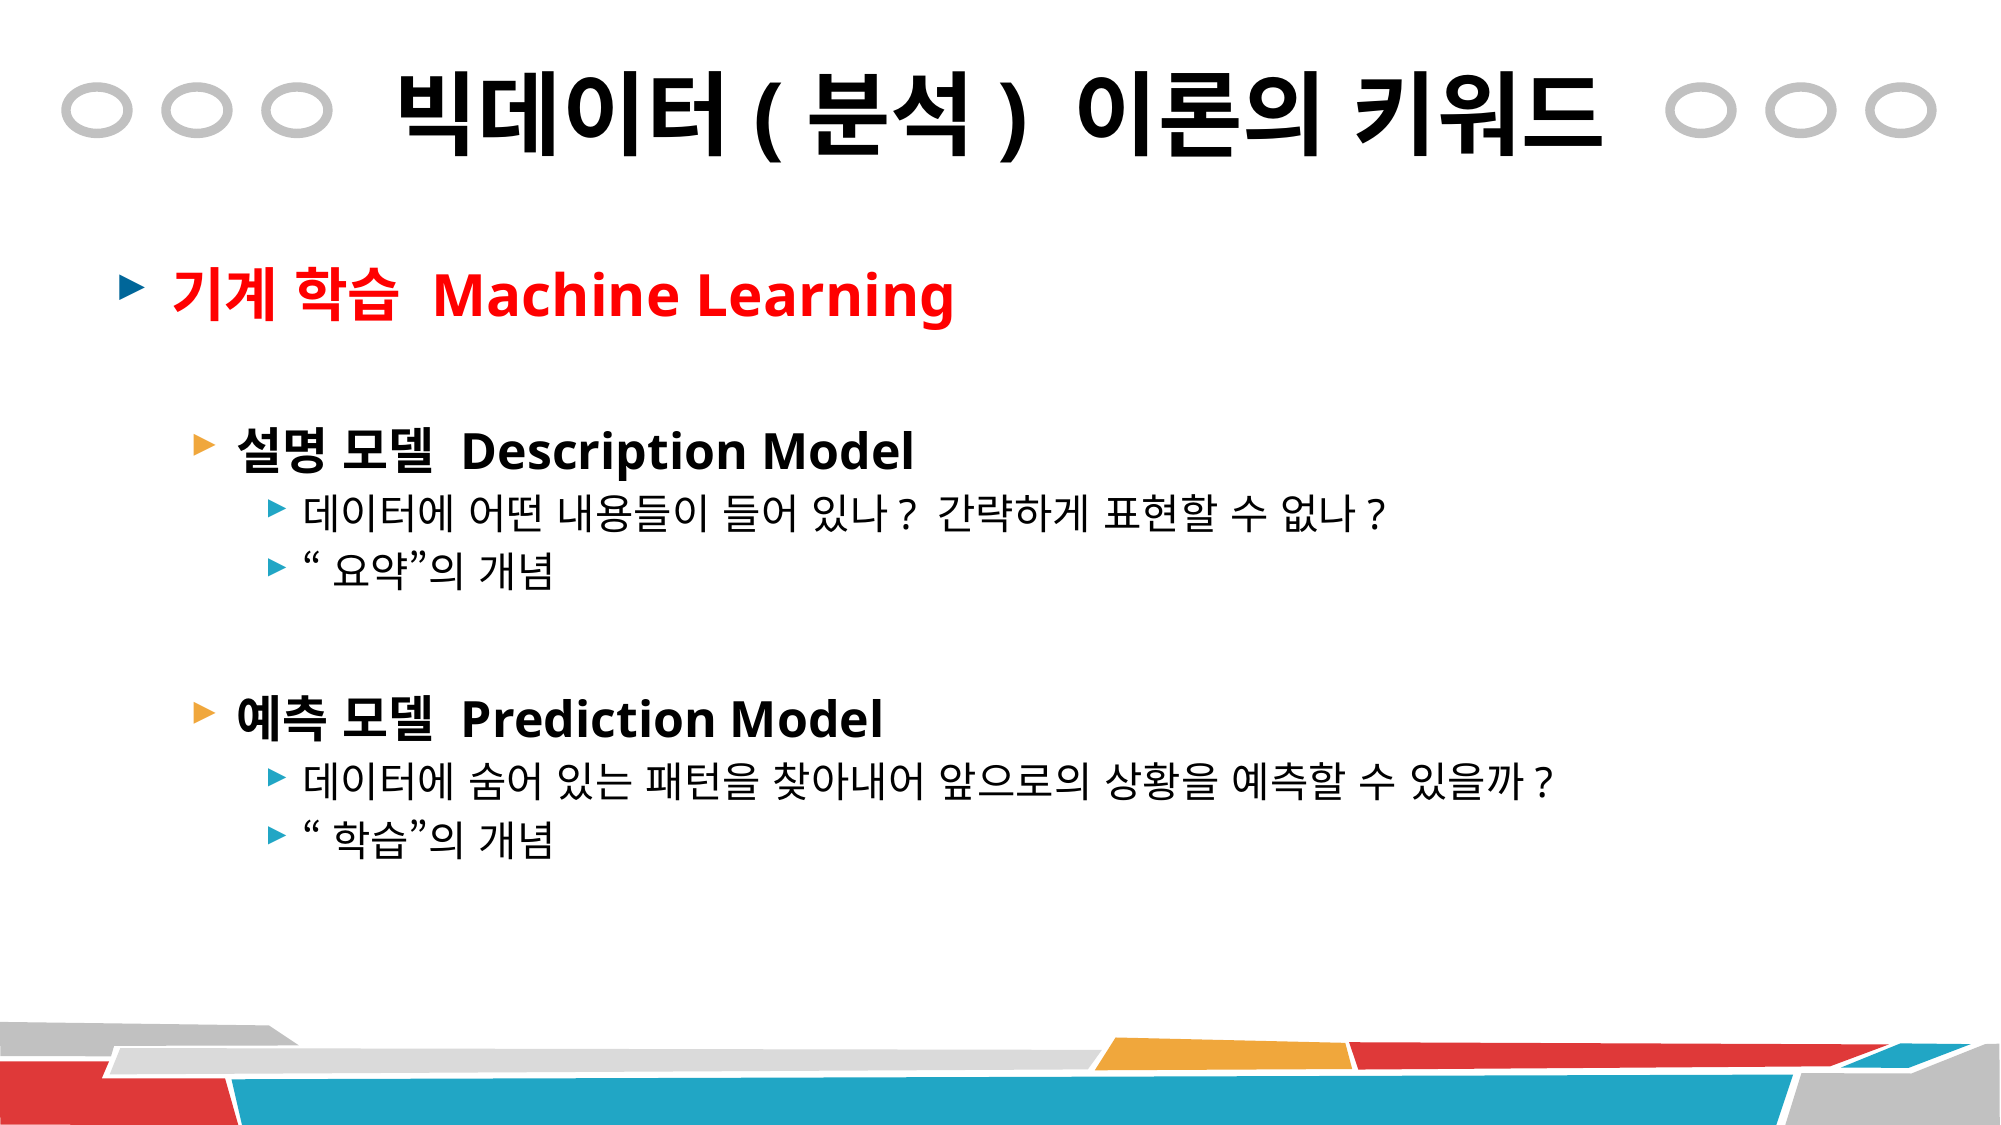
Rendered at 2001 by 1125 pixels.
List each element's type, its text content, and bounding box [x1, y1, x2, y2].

title 빅데이터(분석) 이론의 키워드 [350, 18, 1650, 206]
list 기계 학습 Machine Learning 설명 모델 Description Model 데이터에 어떤 내용들이 들어 있나? 간략하게 표현할 수 없나? “요약”의 개념 예측 모델 Prediction Model 데이터에 숨어 있는 패턴을 찾아내어 앞으로의 상황을 예측할 수 있을까? “학습”의 개념 [99, 250, 1900, 1005]
